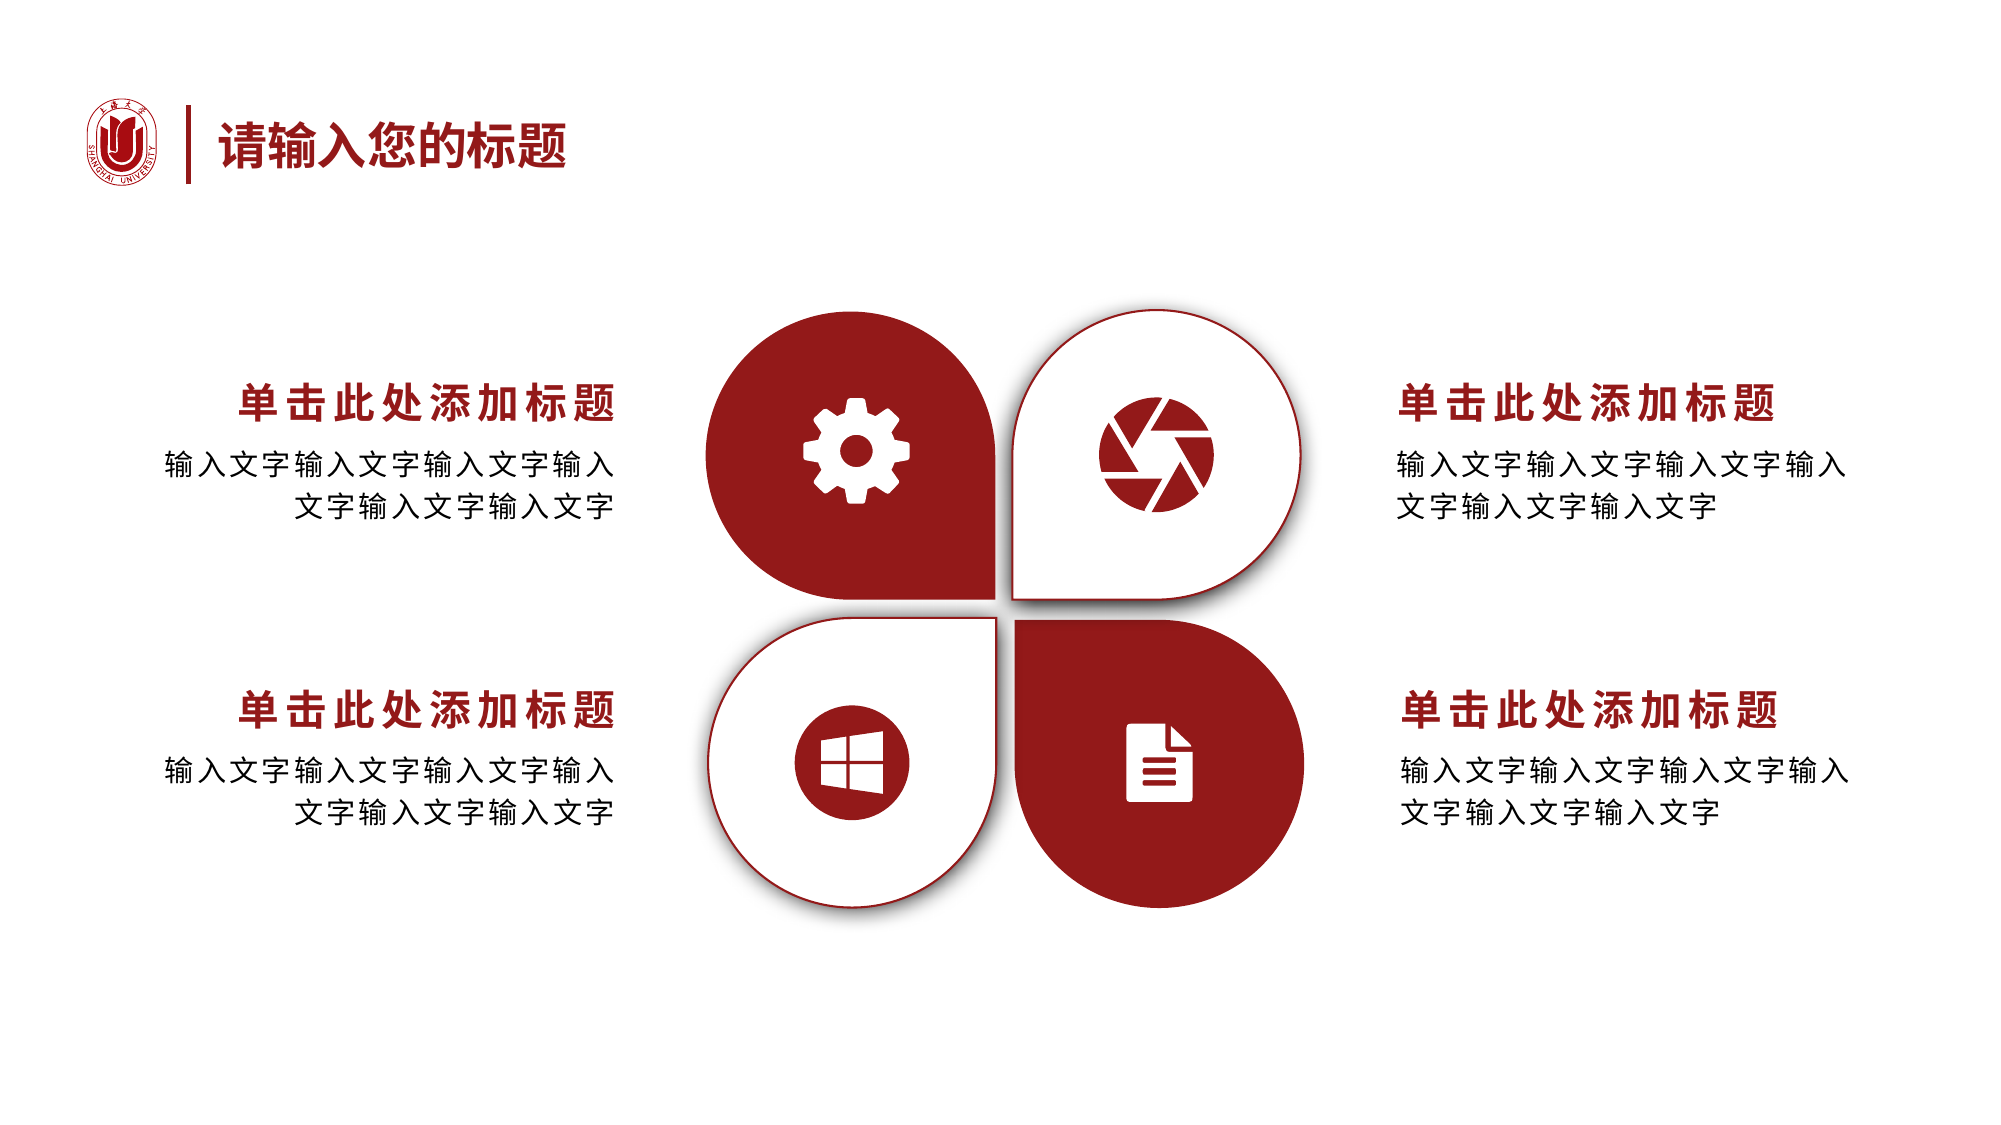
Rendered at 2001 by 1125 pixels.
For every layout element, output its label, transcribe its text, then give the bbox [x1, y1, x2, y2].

text_box 单击此处添加标题 [113, 665, 630, 744]
text_box 单击此处添加标题 [1385, 665, 1891, 744]
text_box 单击此处添加标题 [1382, 359, 1894, 438]
text_box [1016, 622, 1306, 910]
text_box 单击此处添加标题 [113, 359, 630, 438]
text_box [1174, 437, 1214, 488]
text_box 请输入您的标题 [202, 106, 618, 182]
text_box 输入文字输入文字输入文字输入 文字输入文字输入文字 [1382, 439, 1894, 552]
text_box [1011, 309, 1302, 601]
text_box [707, 616, 998, 909]
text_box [86, 98, 157, 186]
text_box [1113, 397, 1163, 449]
text_box 输入文字输入文字输入文字输入 文字输入文字输入文字 [113, 439, 630, 552]
text_box [1104, 478, 1163, 512]
text_box 输入文字输入文字输入文字输入 文字输入文字输入文字 [113, 745, 630, 858]
text_box [704, 310, 997, 601]
text_box [1099, 422, 1139, 472]
text_box [803, 398, 910, 504]
text_box 输入文字输入文字输入文字输入 文字输入文字输入文字 [1385, 745, 1890, 858]
text_box [1151, 461, 1199, 513]
text_box [794, 705, 910, 821]
text_box [1126, 723, 1193, 802]
text_box [1150, 398, 1209, 431]
